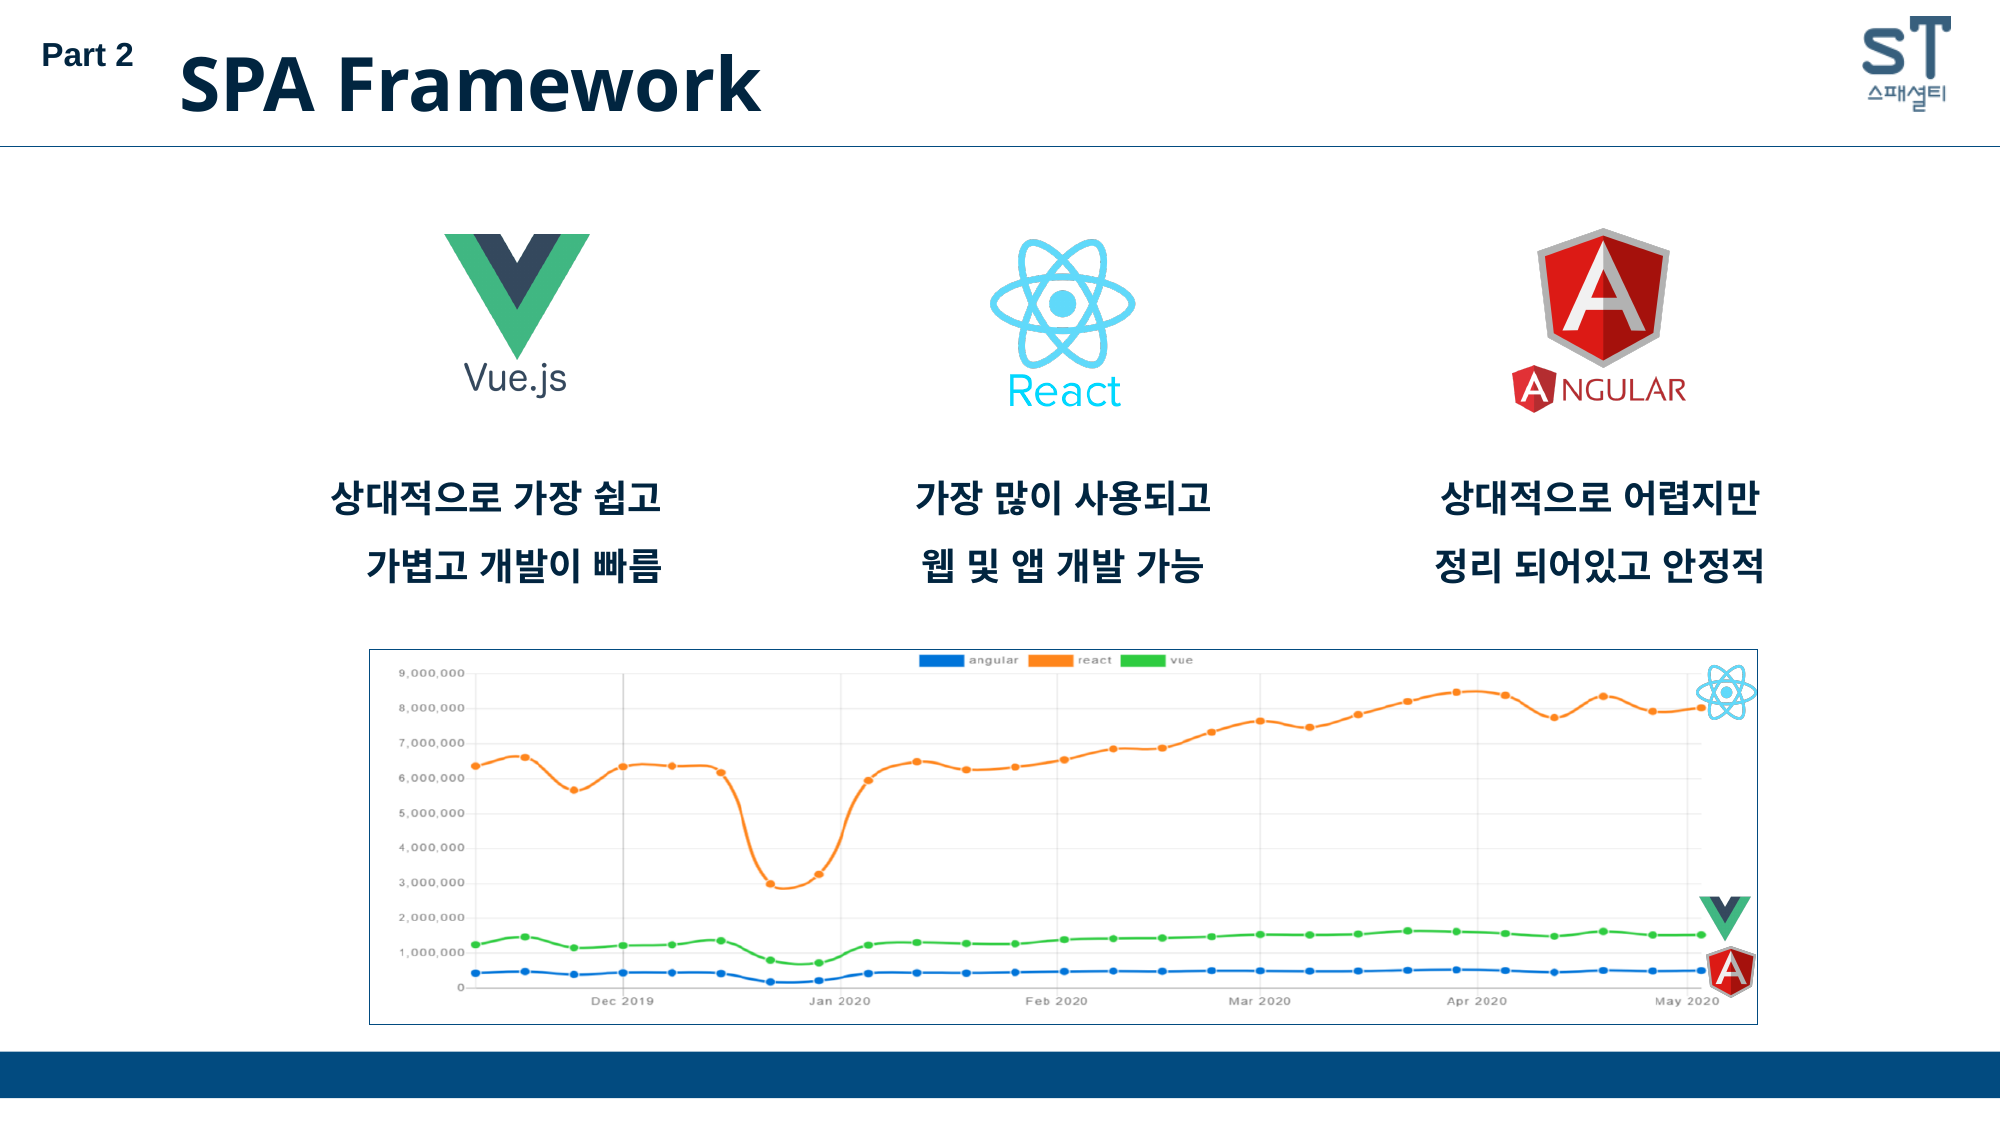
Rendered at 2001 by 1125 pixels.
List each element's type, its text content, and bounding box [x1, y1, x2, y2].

text_box Part 2 [26, 26, 165, 81]
picture [444, 224, 590, 407]
text_box SPA Framework [164, 28, 783, 134]
text_box 상대적으로 어렵지만 정리 되어있고 안정적 [1402, 445, 1800, 595]
text_box 가장 많이 사용되고 웹 및 앱 개발 가능 [865, 445, 1263, 595]
picture [1512, 228, 1686, 413]
picture [986, 216, 1142, 413]
picture [369, 648, 1760, 1025]
text_box 상대적으로 가장 쉽고 가볍고 개발이 빠름 [316, 445, 714, 595]
